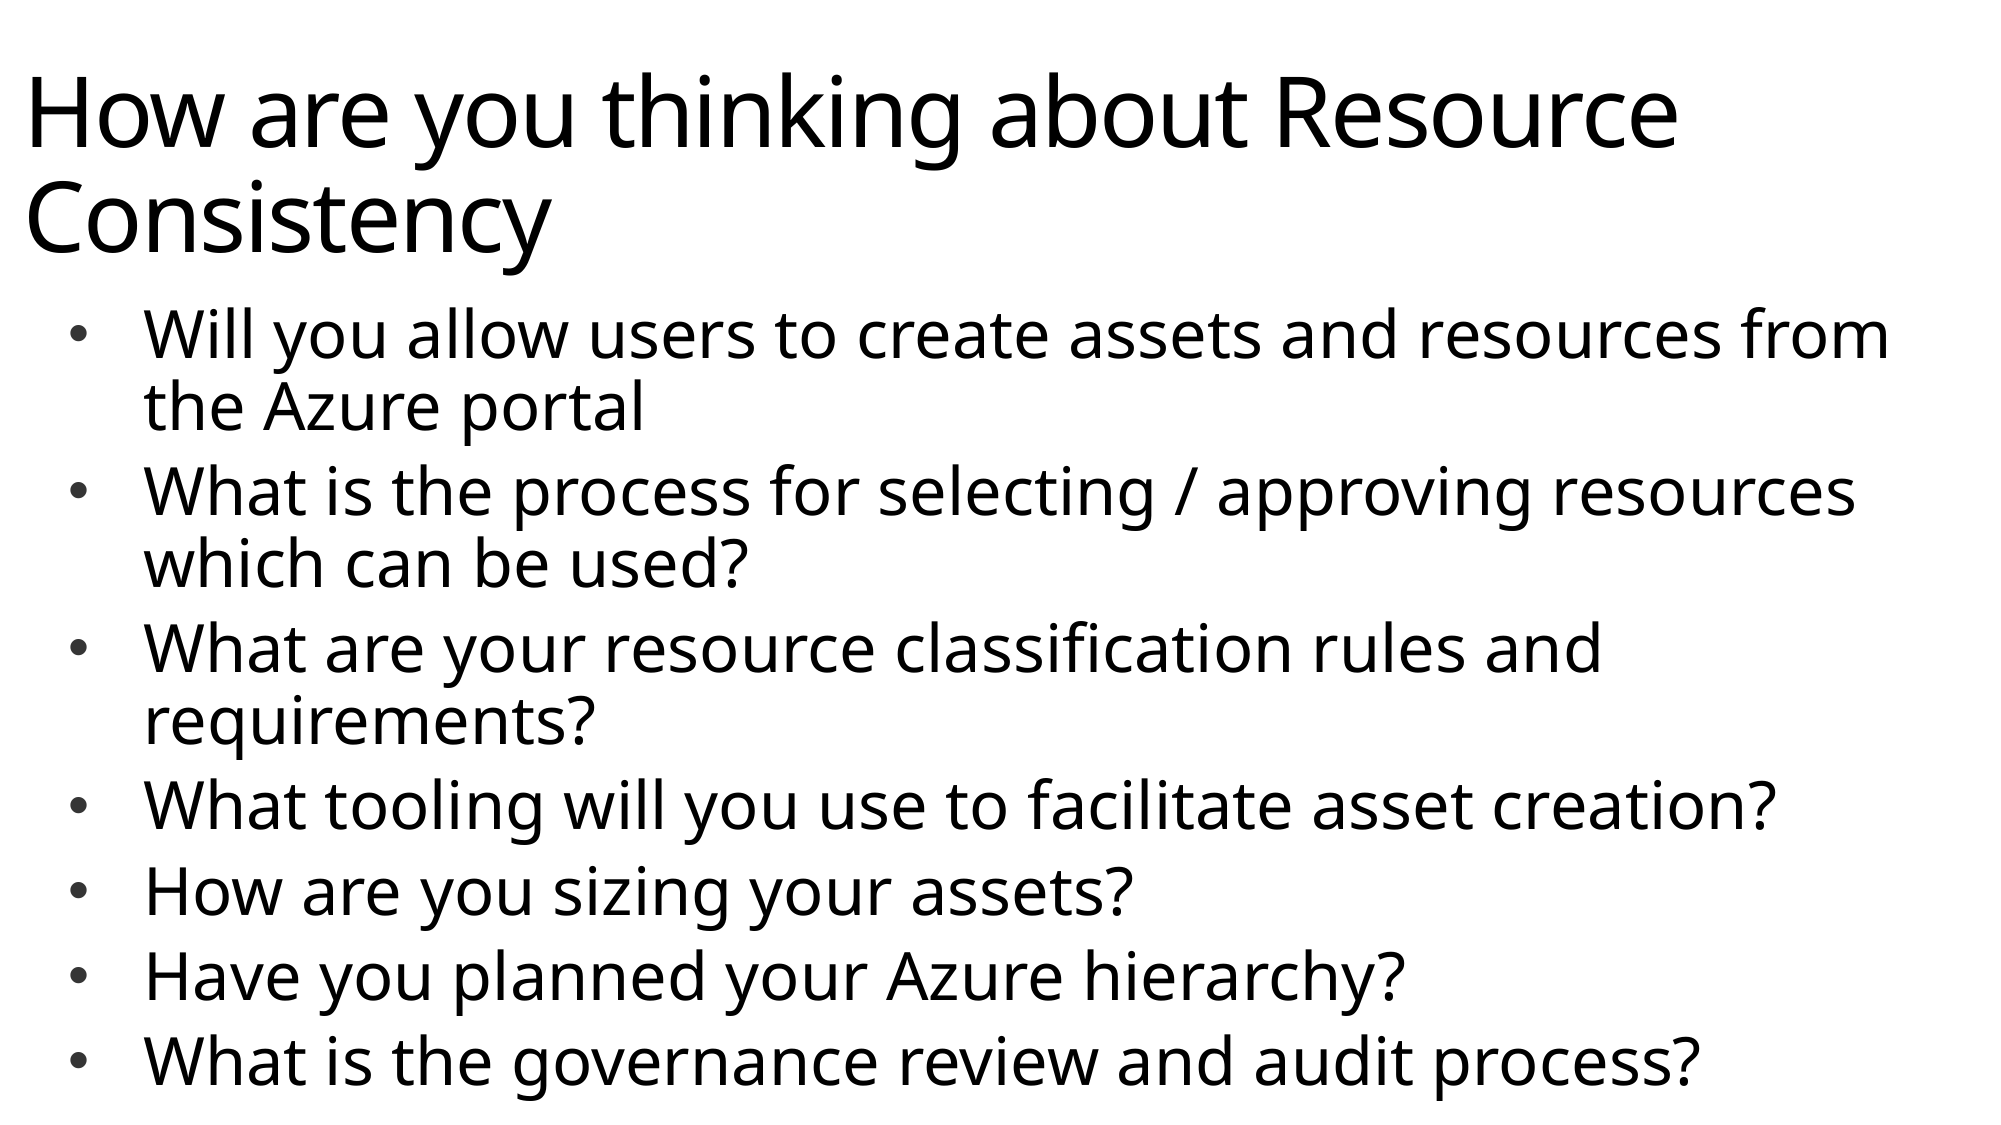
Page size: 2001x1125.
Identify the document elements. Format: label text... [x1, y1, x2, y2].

list Will you allow users to create assets and resources from the Azure portal What is the process for selecting / approving resources which can be used? What are your resource classification rules and requirements? What tooling will you use to facilitate asset creation? How are you sizing your assets? Have you planned your Azure hierarchy? What is the governance review and audit process? [44, 285, 1956, 1068]
title How are you thinking about Resource Consistency [0, 47, 2000, 196]
